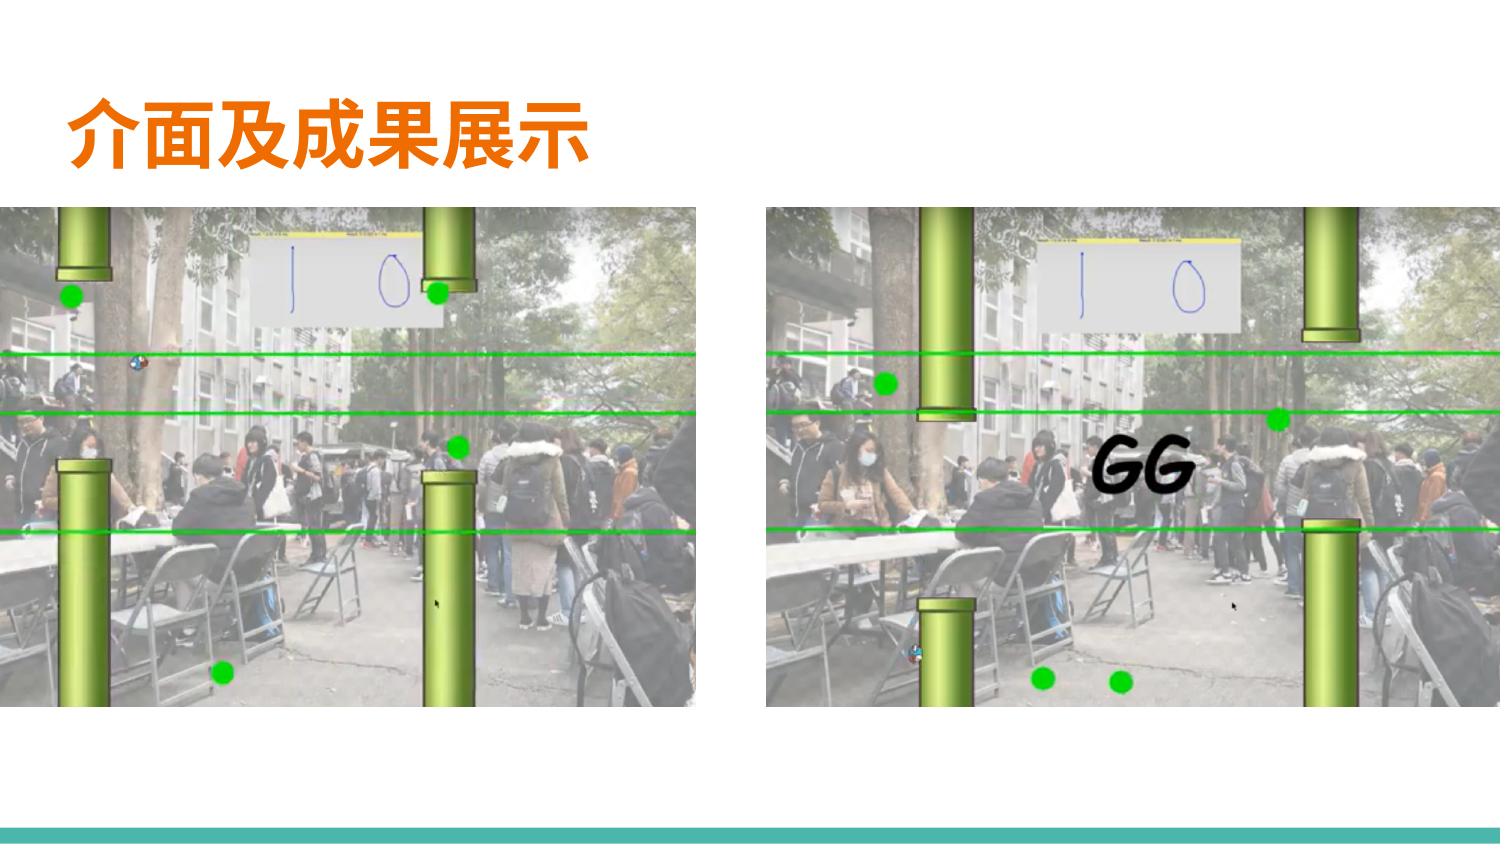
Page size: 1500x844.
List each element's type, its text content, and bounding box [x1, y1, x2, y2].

picture [765, 207, 1500, 708]
picture [0, 207, 696, 708]
title 介面及成果展示 [51, 72, 1449, 189]
